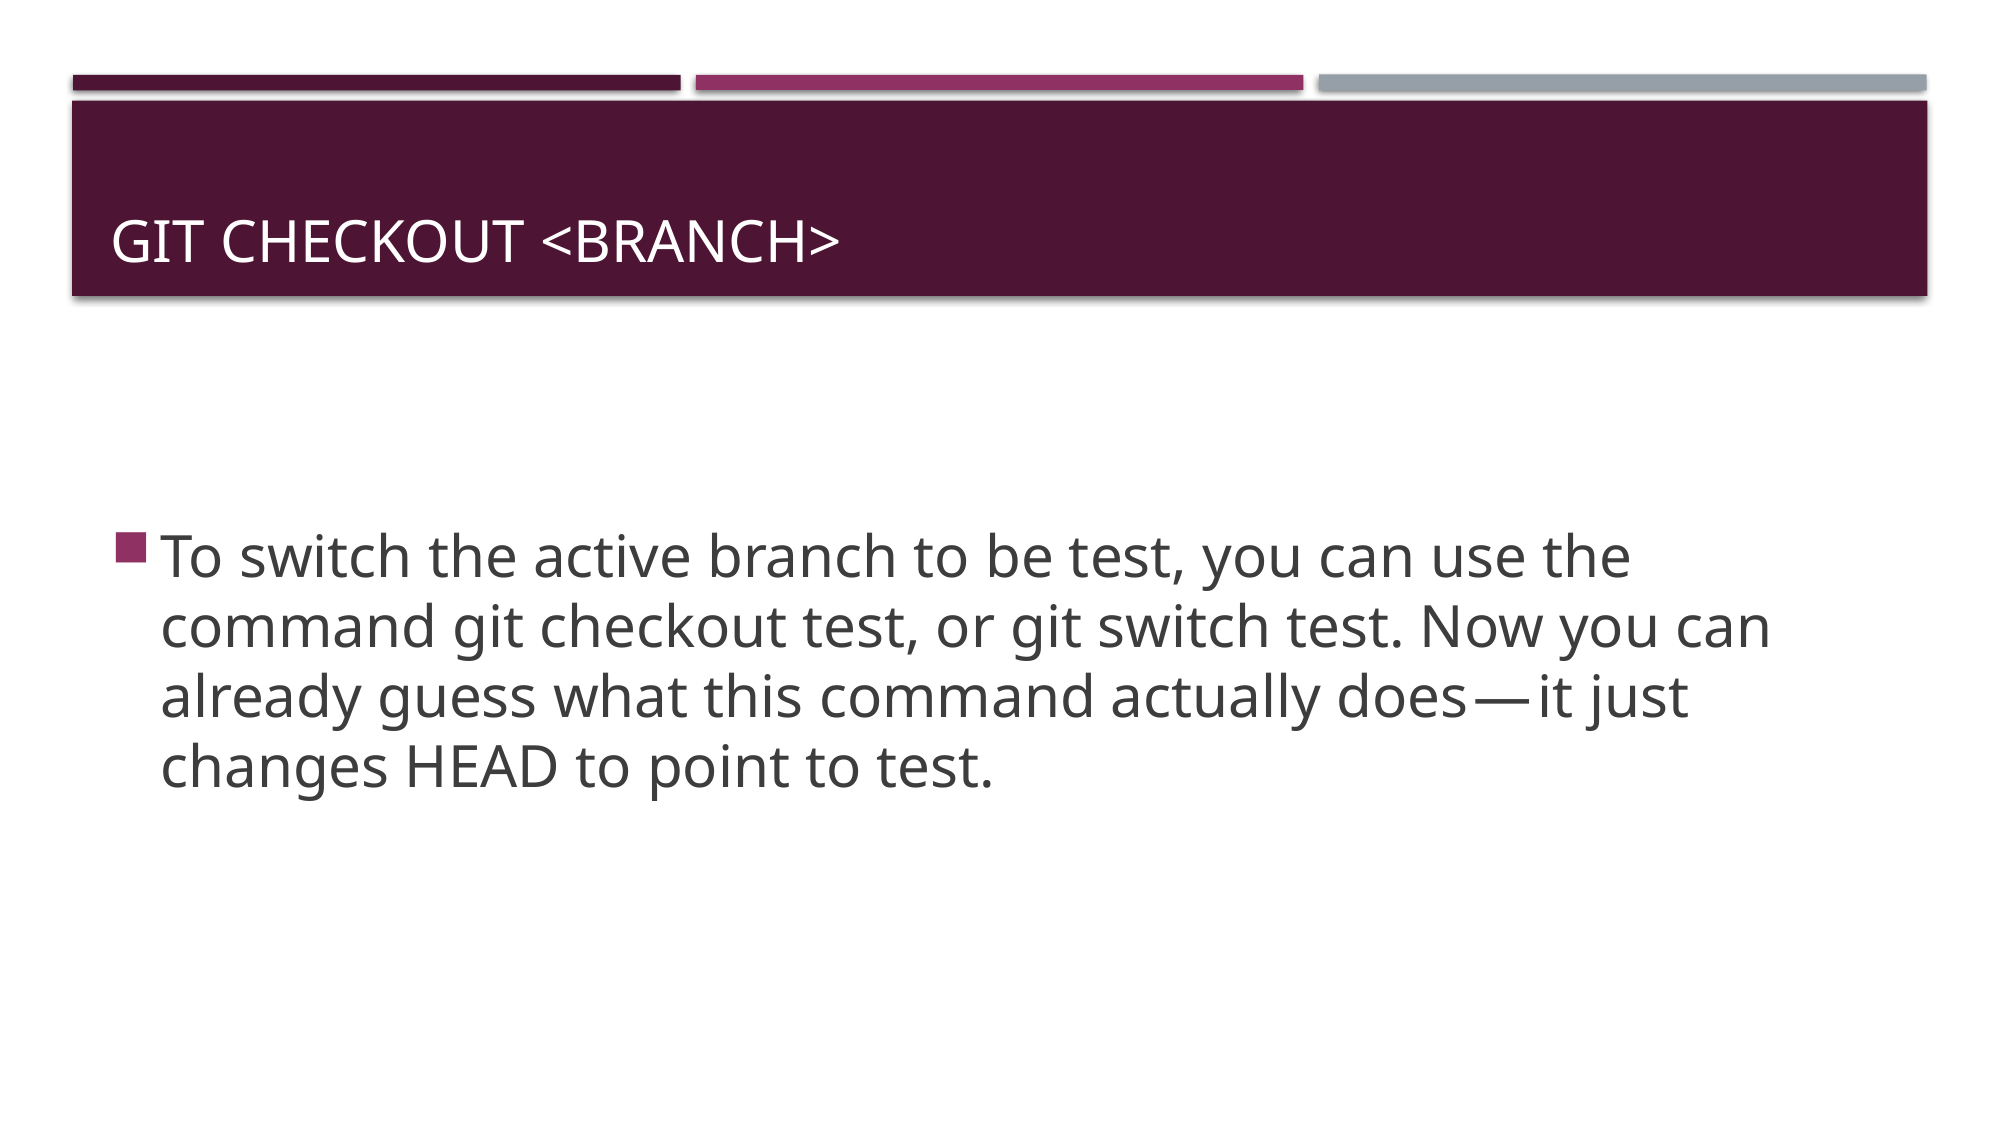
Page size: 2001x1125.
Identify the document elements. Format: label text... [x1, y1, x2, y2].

title Git checkout <branch> [95, 115, 1905, 282]
list To switch the active branch to be test, you can use the command git checkout test, or git switch test. Now you can already guess what this command actually does — it just changes HEAD to point to test. [95, 357, 1905, 962]
